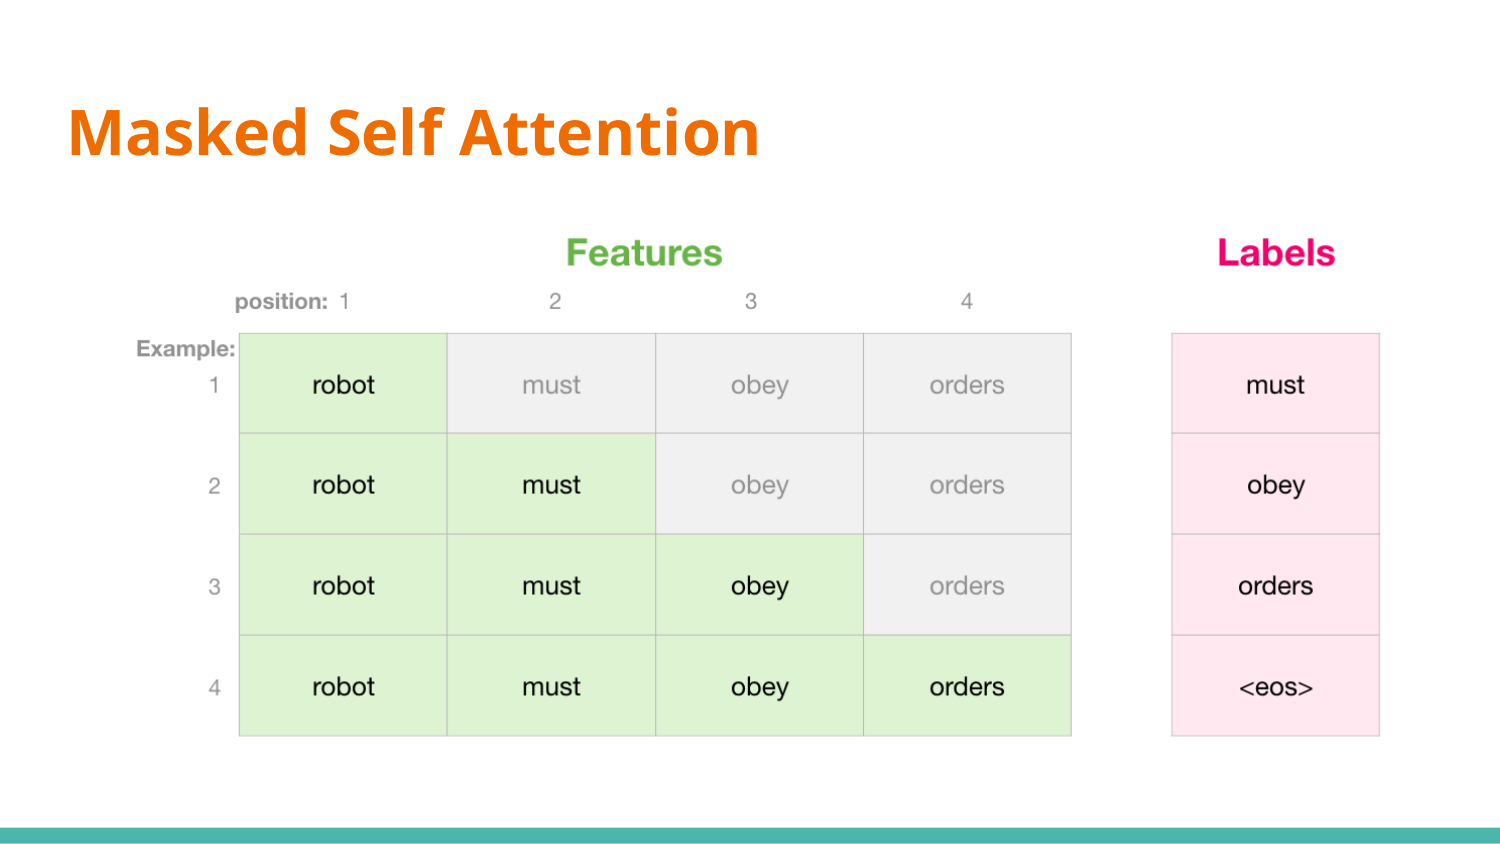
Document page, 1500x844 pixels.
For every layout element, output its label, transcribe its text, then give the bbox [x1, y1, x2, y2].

title Masked Self Attention [51, 72, 1449, 189]
picture [24, 213, 1476, 753]
